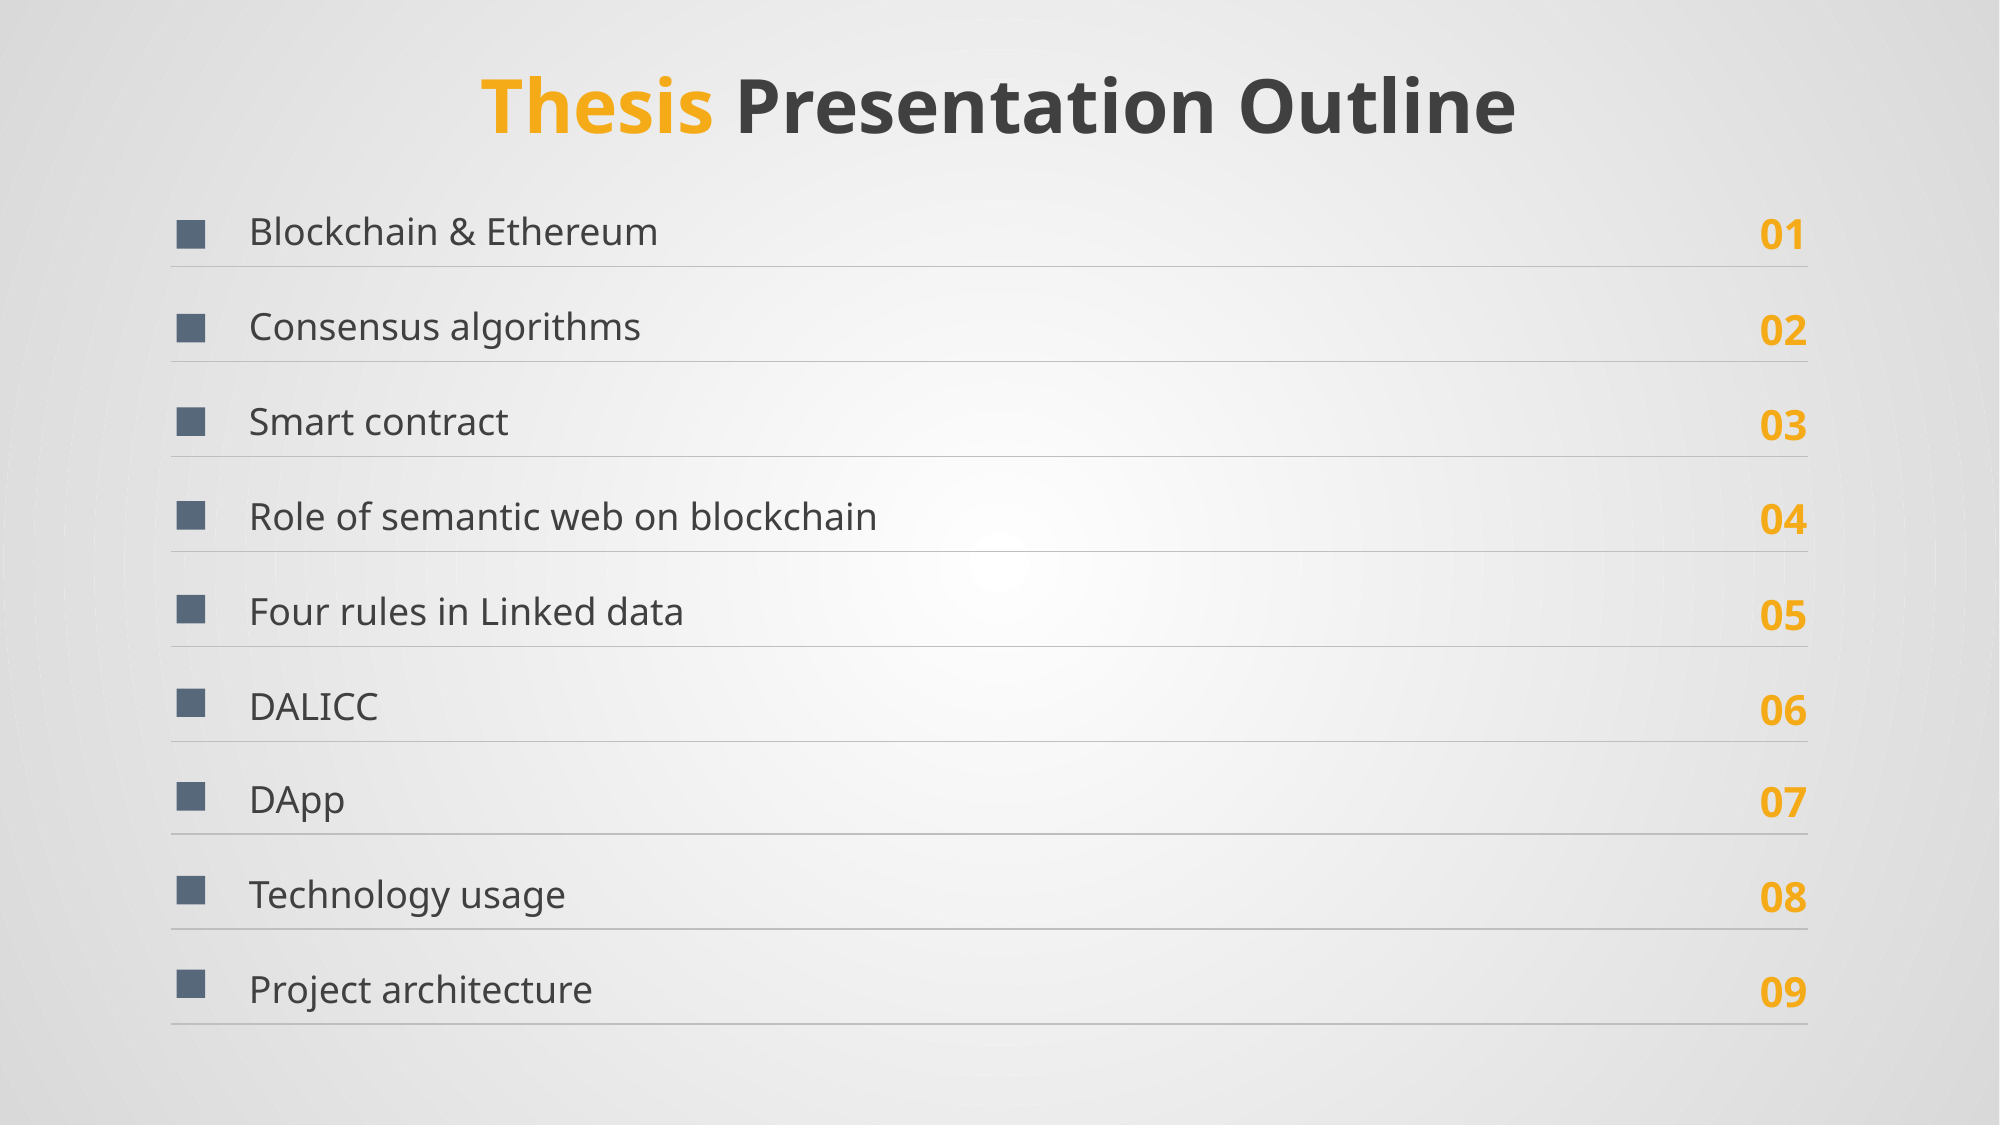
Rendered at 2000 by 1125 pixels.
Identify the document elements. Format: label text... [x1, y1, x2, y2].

text_box 03 [1739, 391, 1829, 456]
text_box 09 [1739, 958, 1829, 1024]
text_box 05 [1739, 581, 1829, 646]
title Thesis Presentation Outline [99, 45, 1900, 162]
text_box [175, 405, 207, 438]
text_box Role of semantic web on blockchain [234, 485, 1485, 546]
text_box [175, 499, 207, 532]
text_box Project architecture [234, 958, 1485, 1019]
text_box 04 [1739, 486, 1829, 551]
text_box Blockchain & Ethereum [234, 200, 1485, 261]
text_box Consensus algorithms [234, 295, 1485, 356]
text_box DApp [234, 768, 1485, 829]
text_box [175, 218, 207, 251]
text_box DALICC [234, 676, 1485, 736]
text_box 07 [1739, 768, 1829, 834]
text_box 06 [1739, 676, 1829, 741]
text_box [175, 780, 207, 813]
text_box [175, 874, 207, 906]
text_box [175, 593, 207, 625]
text_box Four rules in Linked data [234, 580, 1485, 641]
text_box 08 [1739, 863, 1829, 929]
text_box Smart contract [234, 391, 1485, 451]
text_box [175, 686, 207, 719]
text_box 02 [1739, 296, 1829, 361]
text_box 01 [1739, 201, 1829, 266]
text_box [175, 312, 207, 344]
text_box Technology usage [234, 863, 1485, 924]
text_box [175, 967, 207, 1000]
